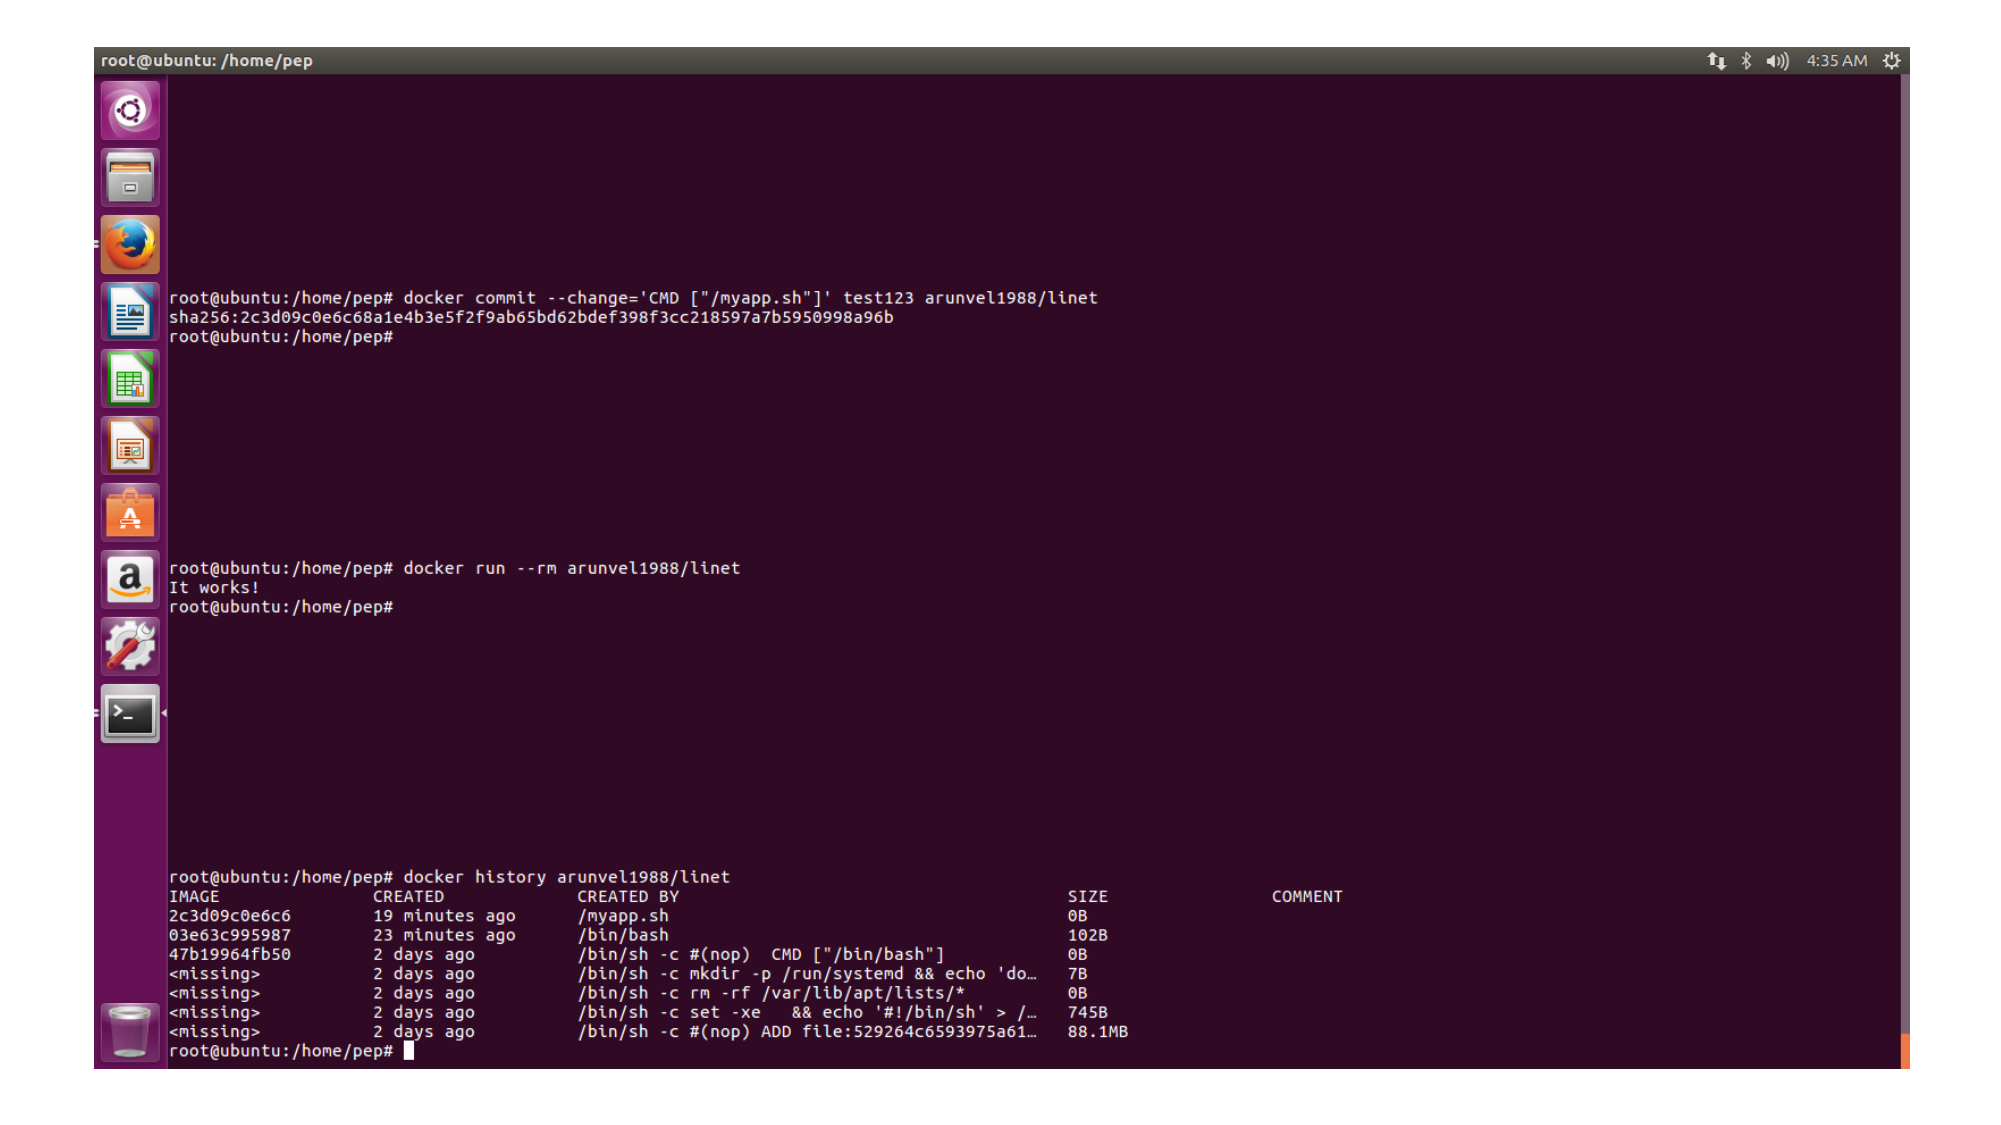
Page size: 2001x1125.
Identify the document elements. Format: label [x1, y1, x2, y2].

list [94, 47, 1910, 1069]
